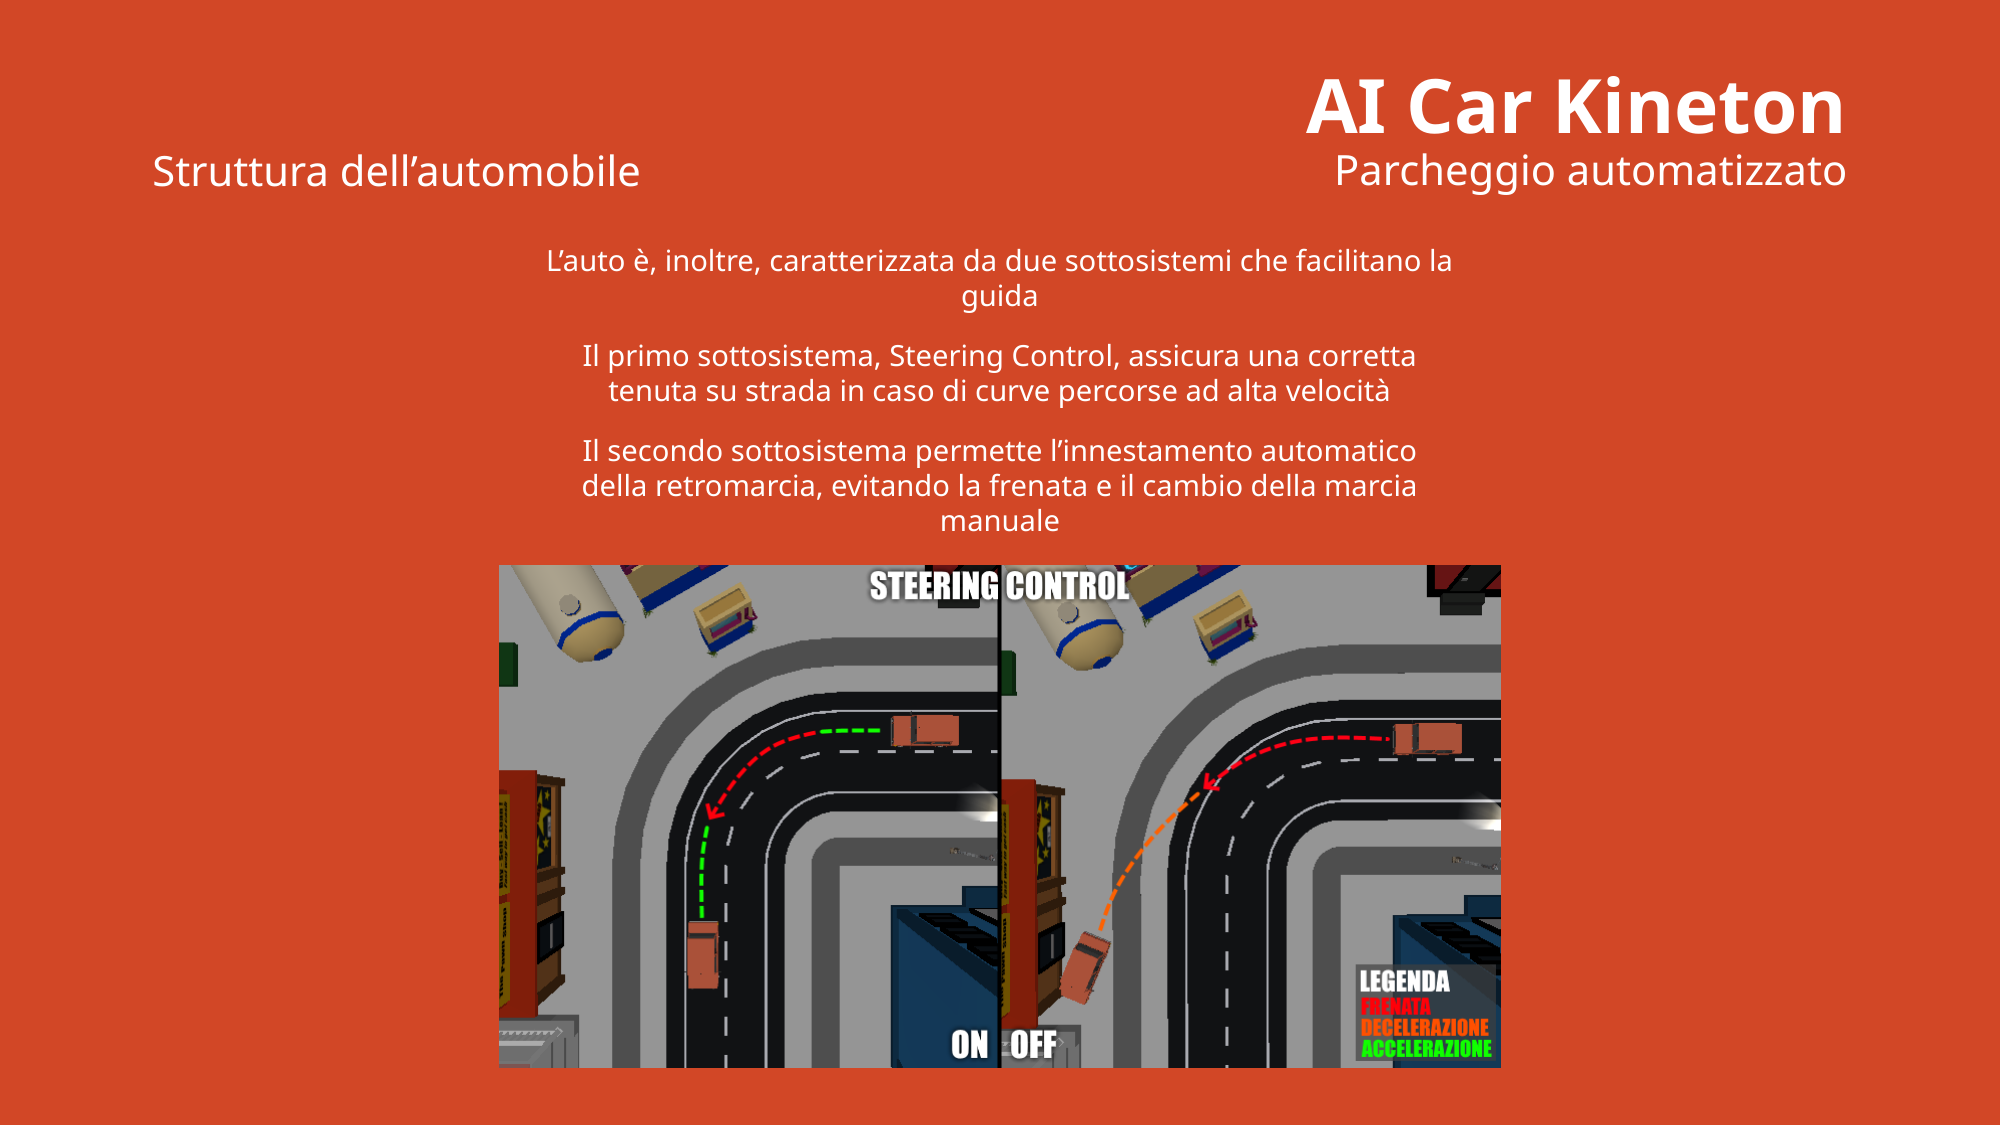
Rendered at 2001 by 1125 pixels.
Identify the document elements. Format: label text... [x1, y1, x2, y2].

text_box Struttura dell’automobile [137, 151, 855, 204]
picture [499, 565, 1501, 1068]
text_box AI Car Kineton Parcheggio automatizzato [1029, 59, 1863, 204]
text_box L’auto è, inoltre, caratterizzata da due sottosistemi che facilitano la guida [531, 234, 1469, 320]
text_box Il primo sottosistema, Steering Control, assicura una corretta tenuta su strada in caso di curve percorse ad alta velocità [531, 329, 1469, 415]
text_box Il secondo sottosistema permette l’innestamento automatico della retromarcia, evitando la frenata e il cambio della marcia manuale [531, 424, 1469, 545]
